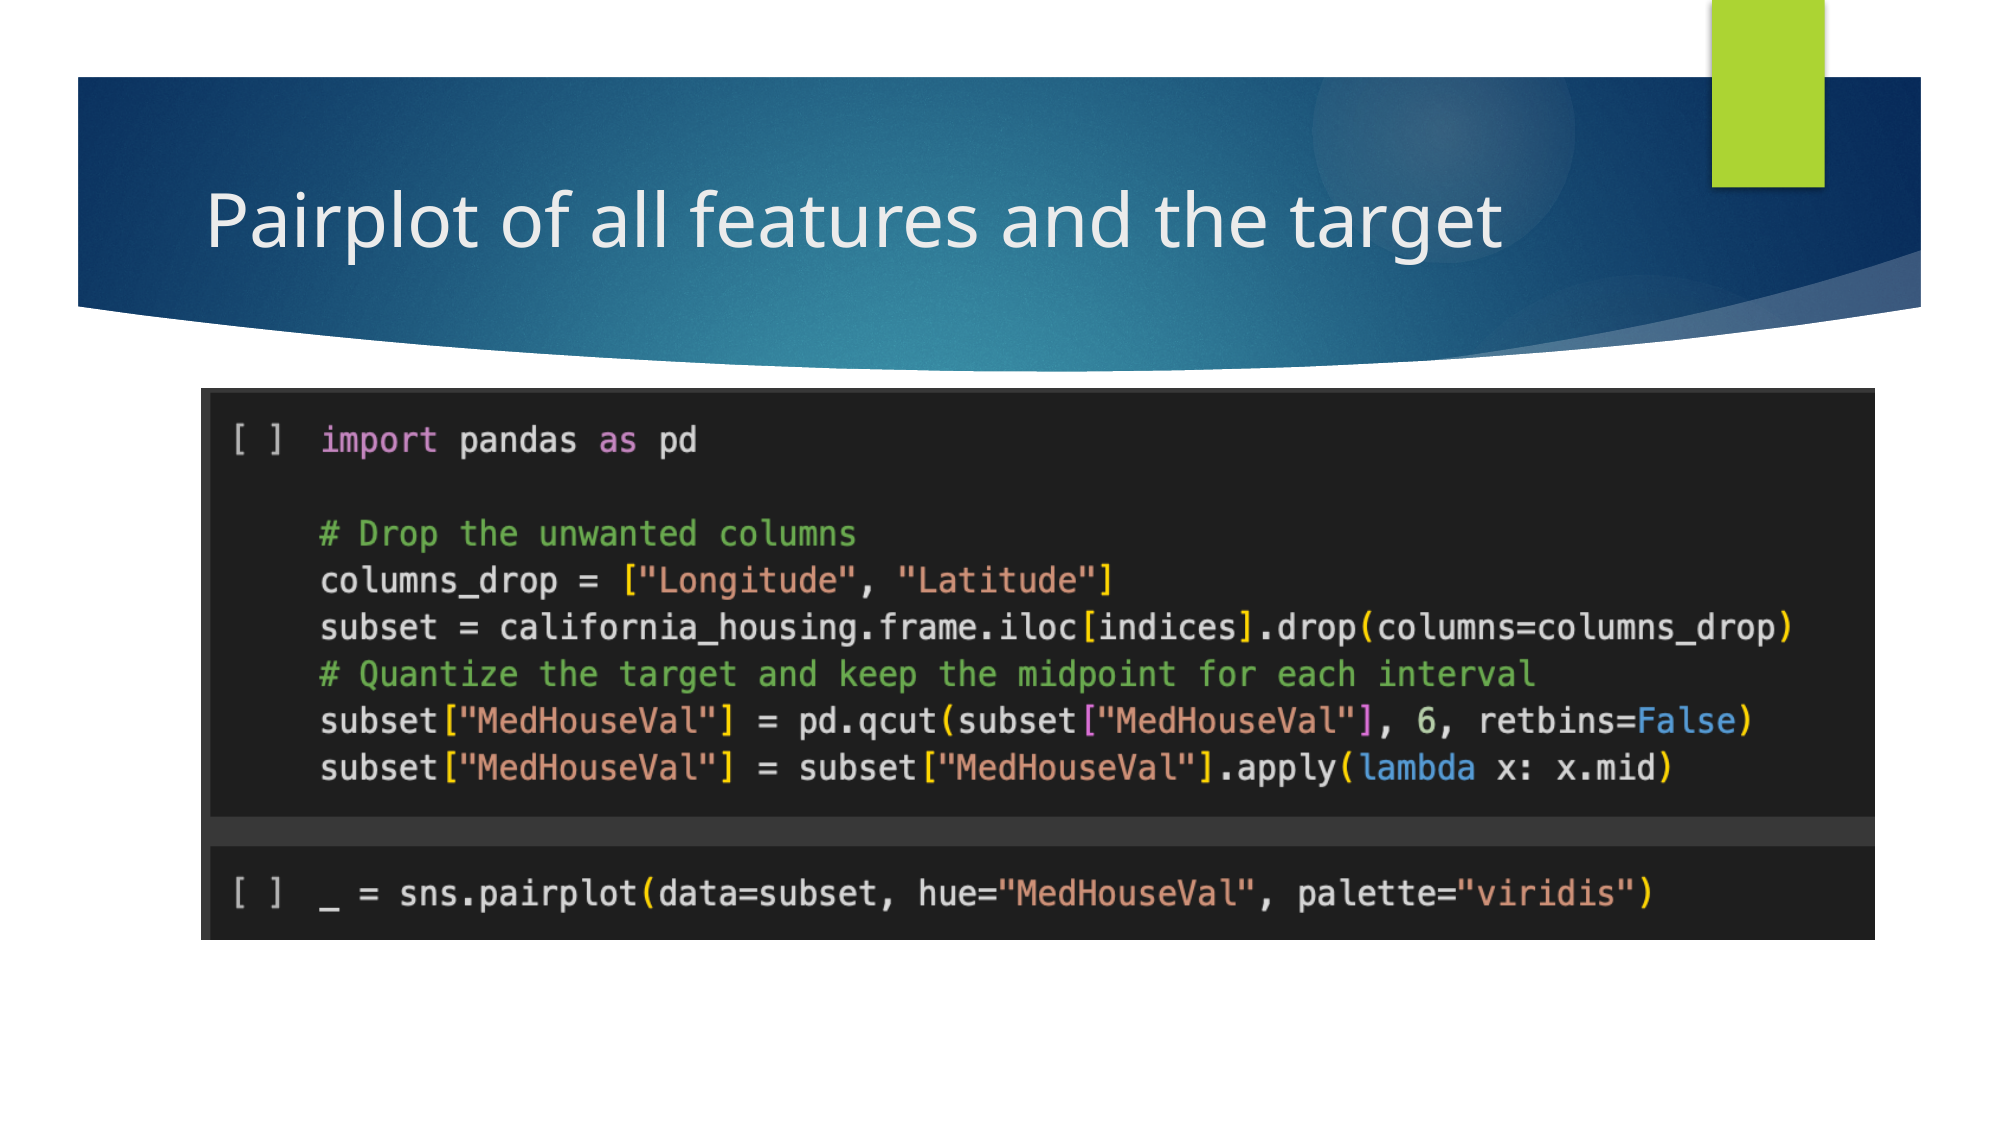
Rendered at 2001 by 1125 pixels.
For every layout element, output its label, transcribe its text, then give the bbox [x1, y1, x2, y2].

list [201, 388, 1876, 940]
title Pairplot of all features and the target [189, 159, 1627, 276]
